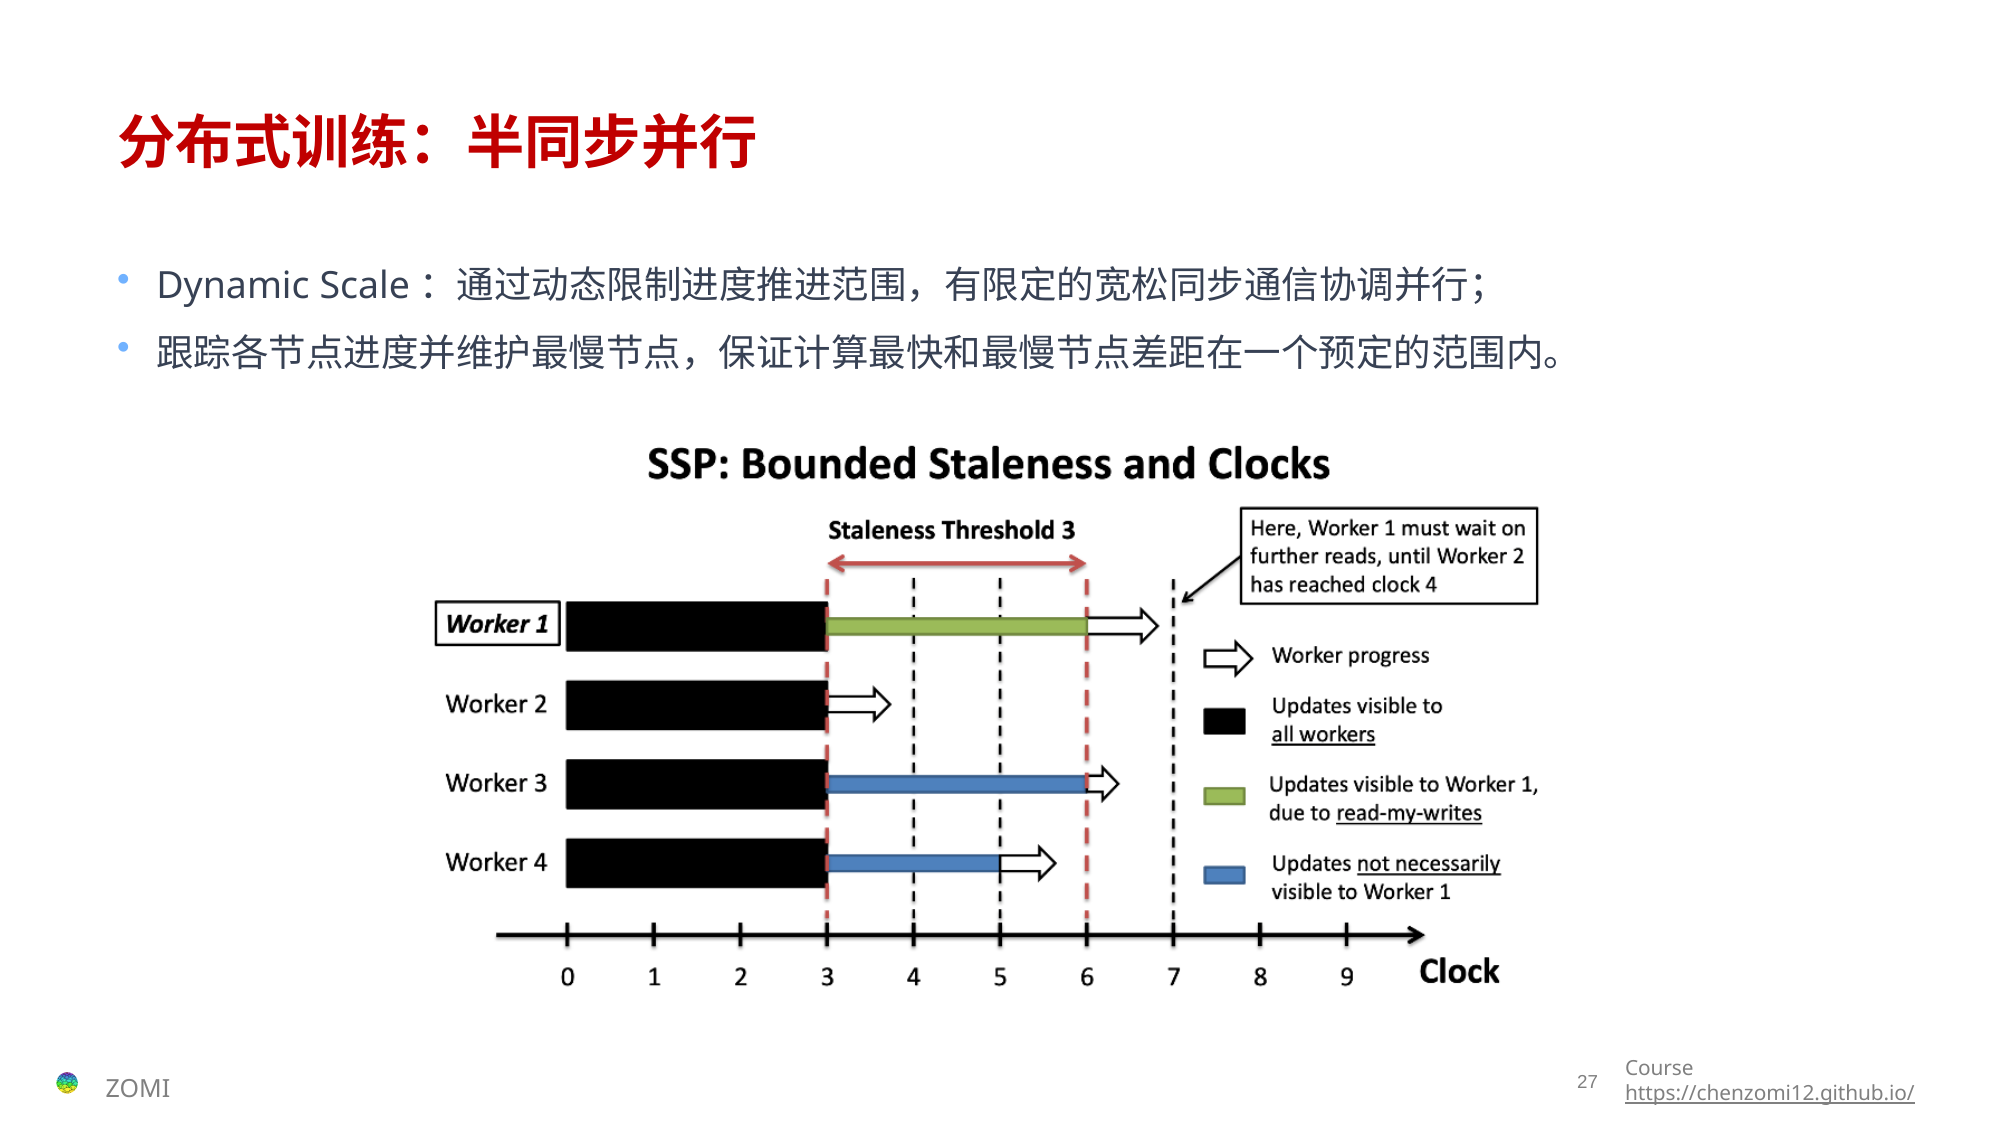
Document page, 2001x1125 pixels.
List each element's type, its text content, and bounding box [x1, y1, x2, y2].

title 分布式训练：半同步并行 [102, 91, 1901, 189]
picture [407, 428, 1593, 1020]
text_box Dynamic Scale：通过动态限制进度推进范围，有限定的宽松同步通信协调并行； 跟踪各节点进度并维护最慢节点，保证计算最快和最慢节点差距在一个预定的范围内。 [102, 231, 1901, 386]
picture [57, 1073, 77, 1093]
